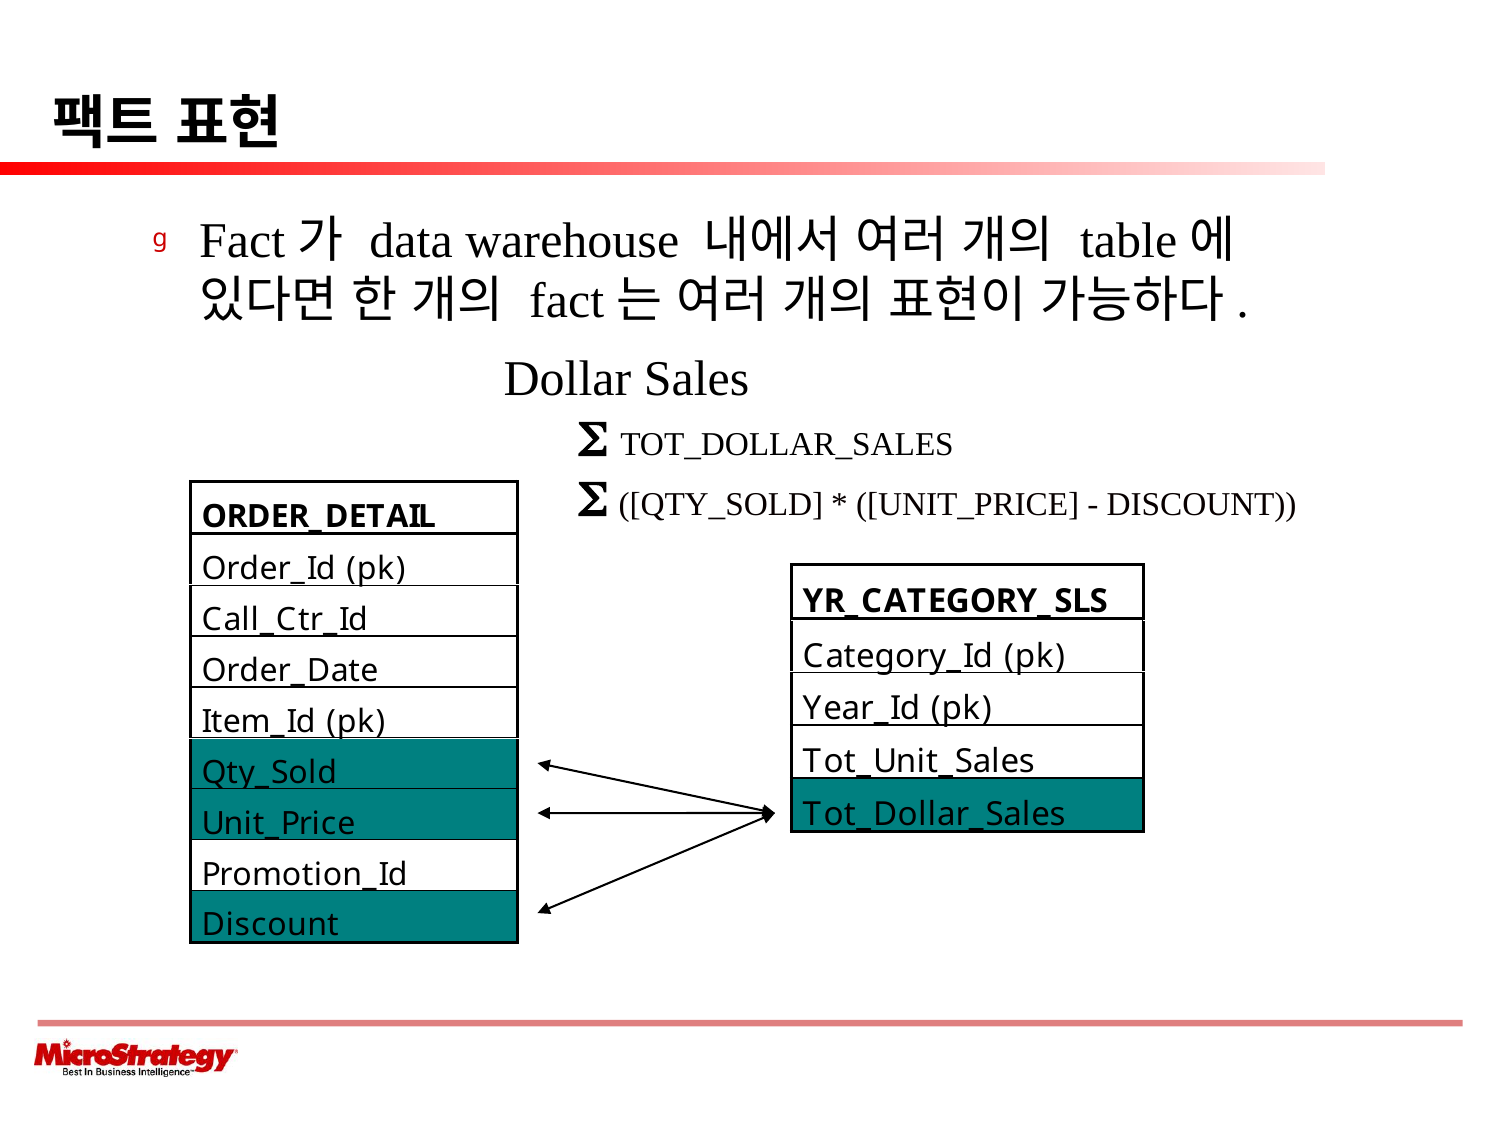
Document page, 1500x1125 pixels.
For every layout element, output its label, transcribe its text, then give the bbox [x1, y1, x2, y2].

picture [34, 1038, 238, 1077]
title 팩트 표현 [37, 37, 1463, 163]
text_box [762, 806, 769, 812]
text_box [557, 812, 769, 905]
list Fact가 data warehouse 내에서 여러 개의 table에 있다면 한 개의 fact는 여러 개의 표현이 가능하다. [62, 200, 1388, 425]
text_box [774, 562, 1214, 923]
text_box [174, 479, 553, 1031]
text_box Dollar Sales  TOT_DOLLAR_SALES  ([QTY_SOLD] * ([UNIT_PRICE] - DISCOUNT)) [488, 338, 1313, 533]
